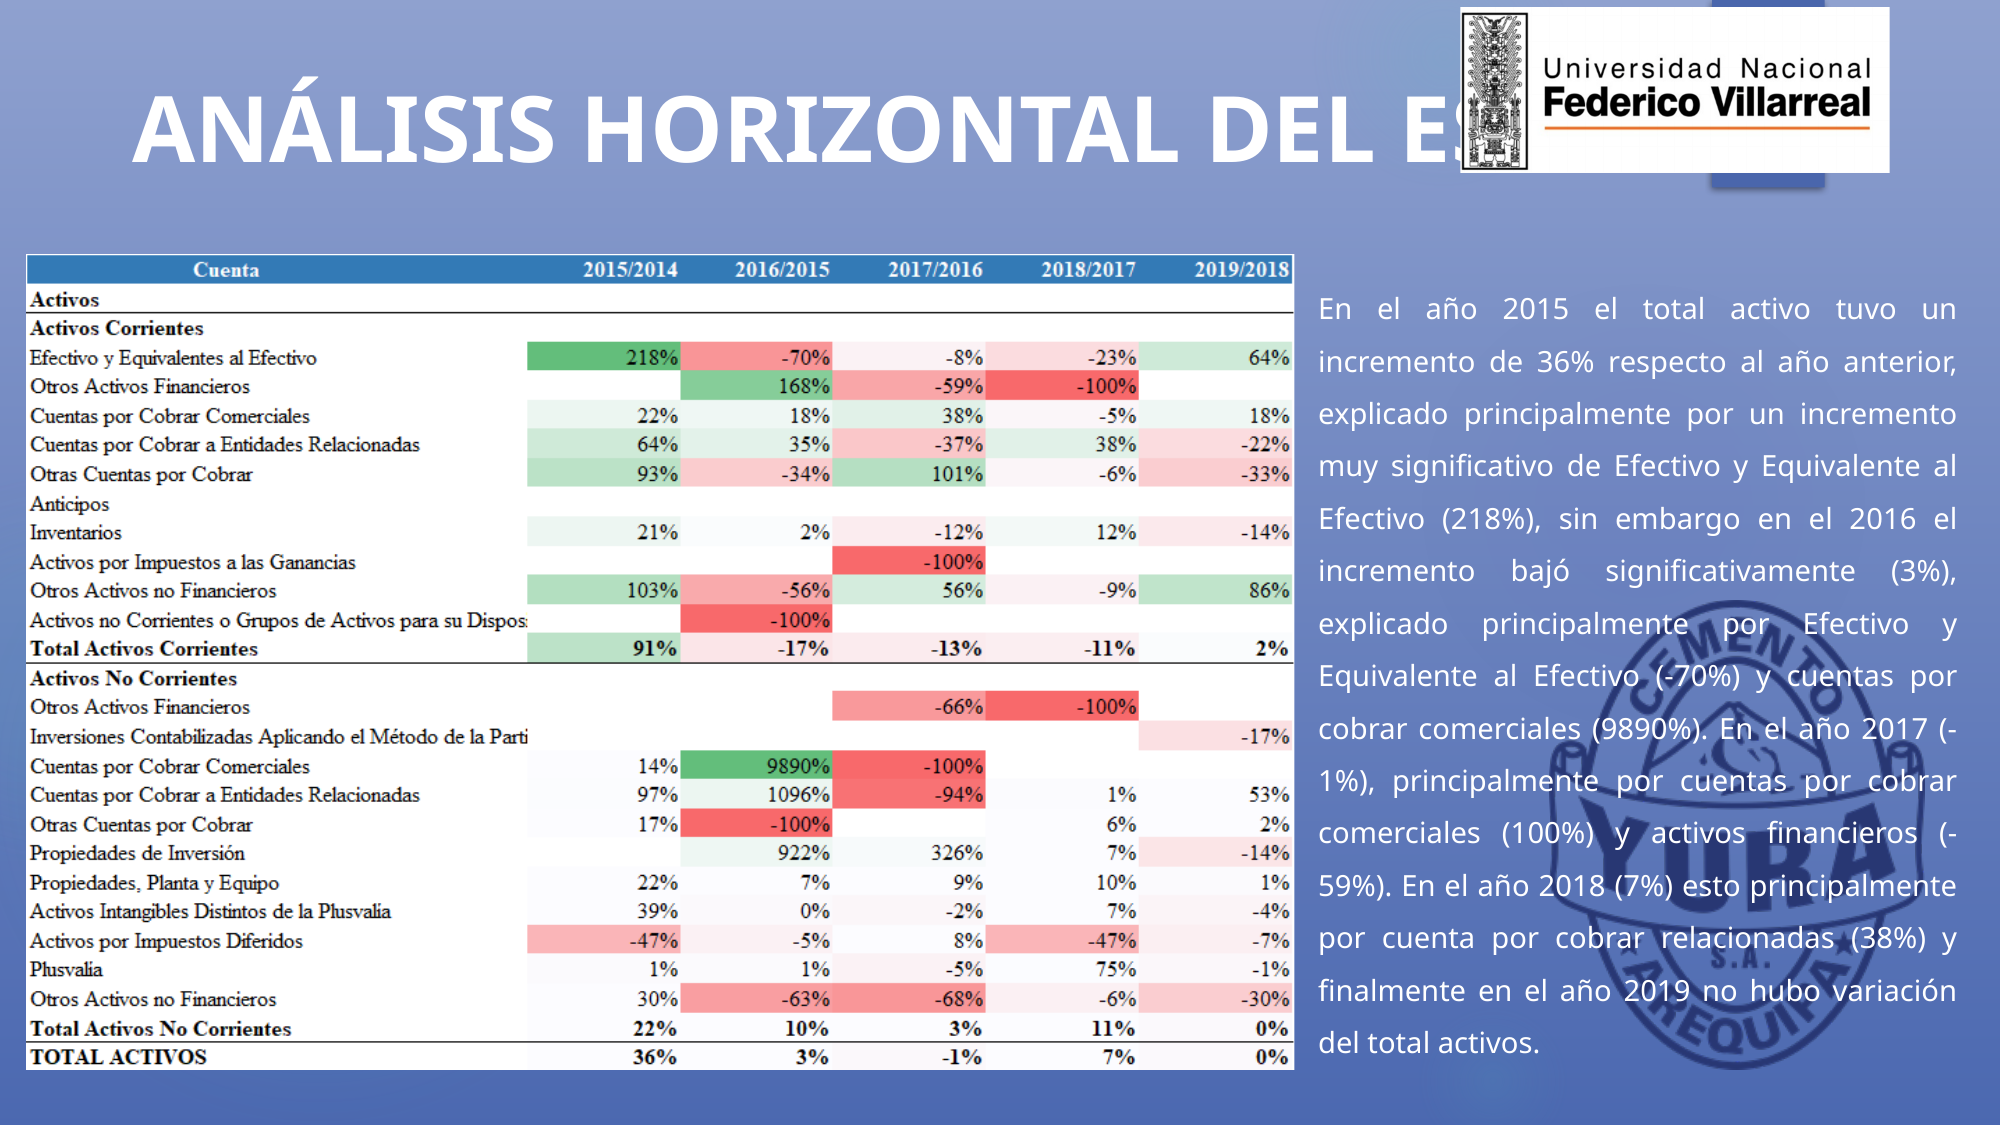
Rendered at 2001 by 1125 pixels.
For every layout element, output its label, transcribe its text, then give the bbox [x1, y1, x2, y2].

picture [1312, 0, 1890, 173]
picture [0, 254, 1295, 1125]
text_box En el año 2015 el total activo tuvo un incremento de 36% respecto al año anterior, explicado principalmente por un incremento muy significativo de Efectivo y Equivalente al Efectivo (218%), sin embargo en el 2016 el incremento bajó significativamente (3%), explicado principalmente por Efectivo y Equivalente al Efectivo (-70%) y cuentas por cobrar comerciales (9890%). En el año 2017 (-1%), principalmente por cuentas por cobrar comerciales (100%) y activos financieros (-59%). En el año 2018 (7%) esto principalmente por cuenta por cobrar relacionadas (38%) y finalmente en el año 2019 no hubo variación del total activos. [1303, 265, 1973, 1068]
picture [1411, 600, 1925, 1125]
title ANÁLISIS HORIZONTAL DEL ESF [117, 55, 1705, 189]
